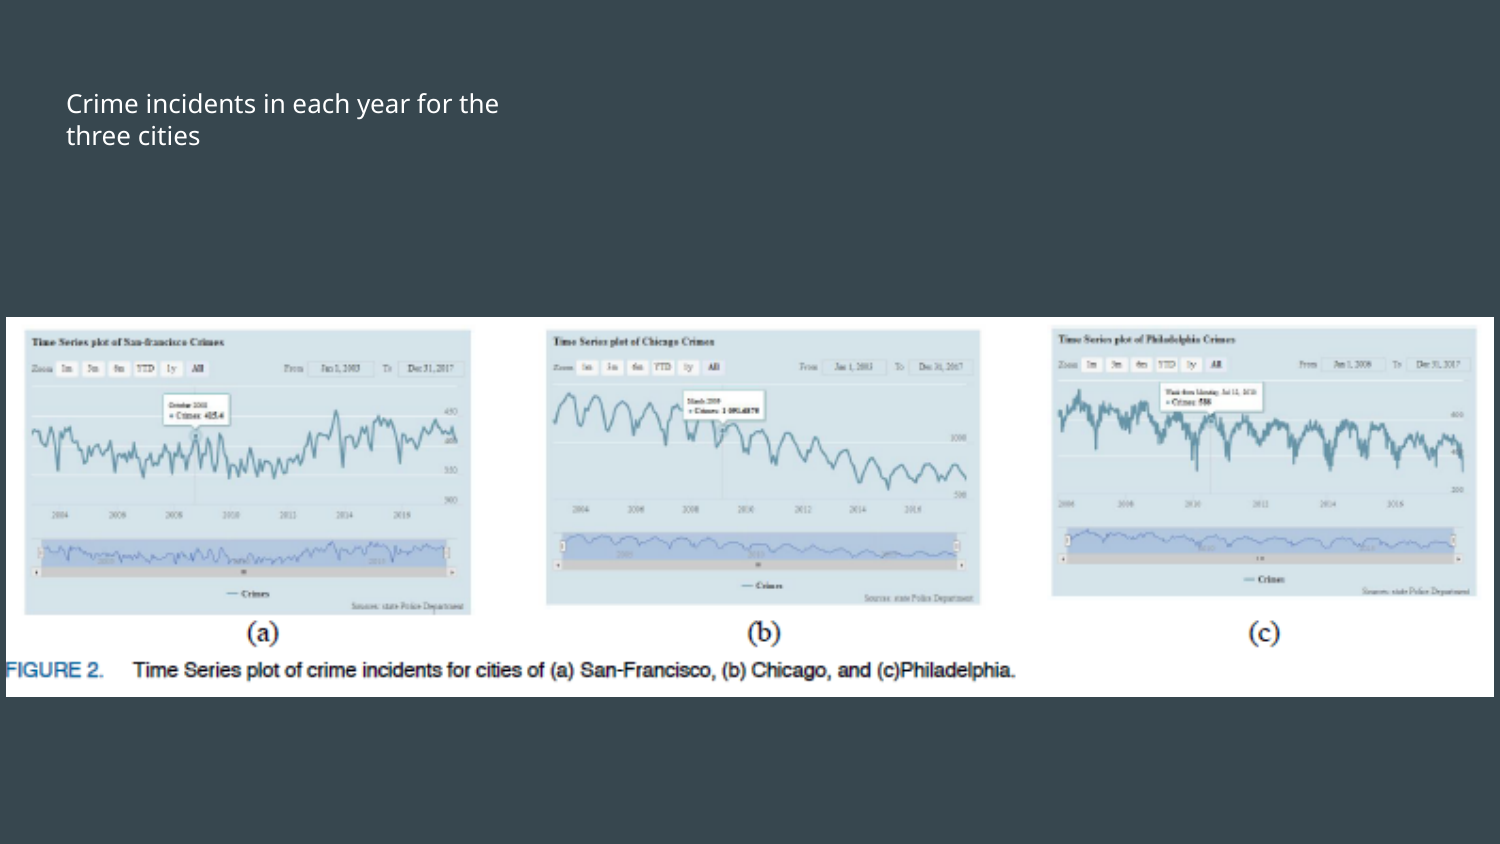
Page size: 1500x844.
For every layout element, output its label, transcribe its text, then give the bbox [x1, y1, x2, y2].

picture [5, 316, 1495, 697]
title Crime incidents in each year for the three cities [51, 72, 1449, 167]
